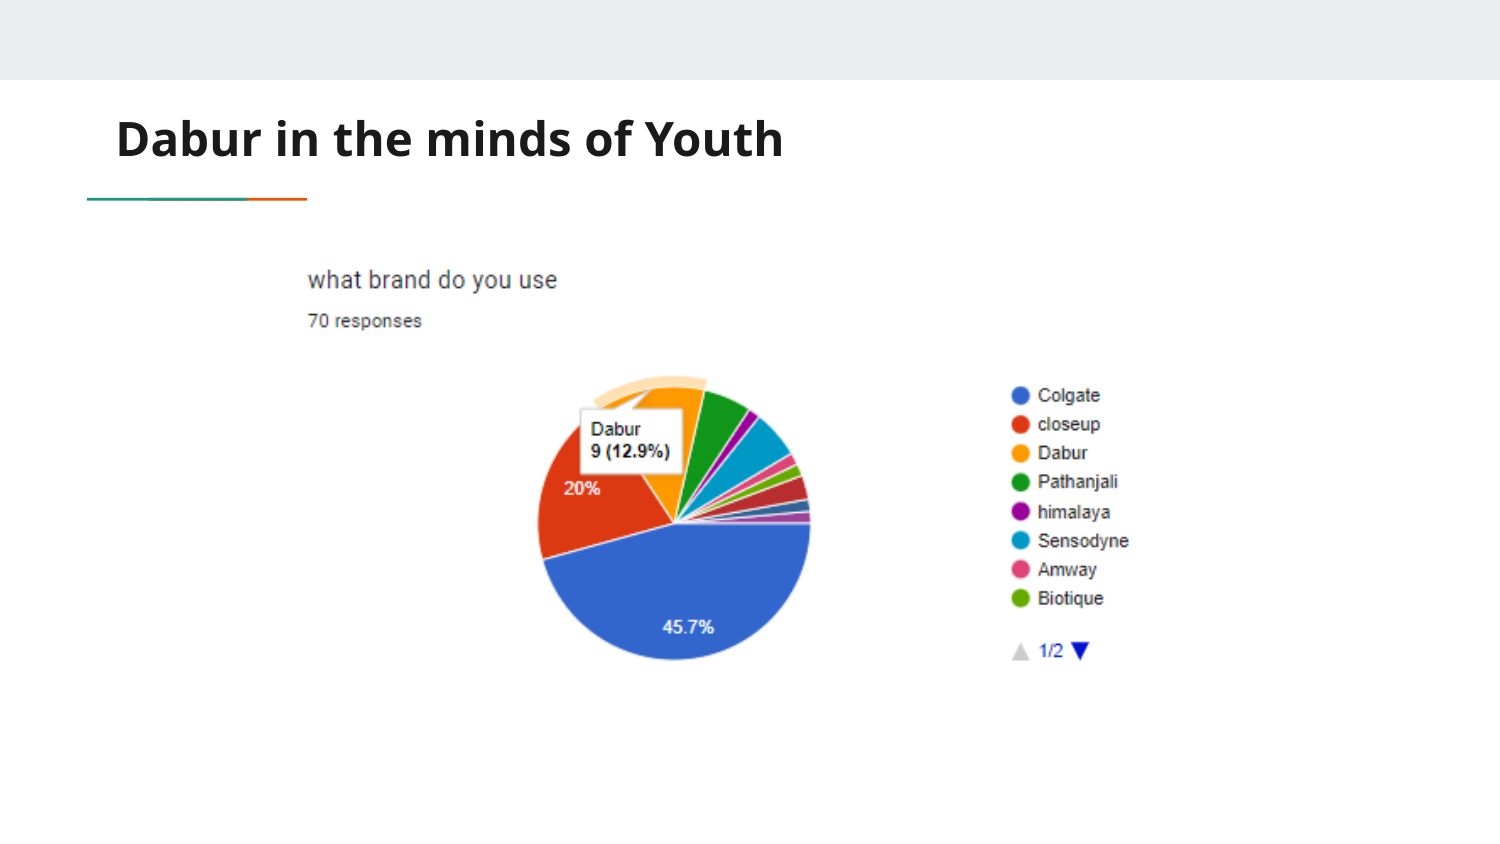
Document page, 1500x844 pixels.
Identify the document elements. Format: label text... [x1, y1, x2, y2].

picture [290, 265, 1232, 693]
title Dabur in the minds of Youth [100, 93, 1362, 182]
